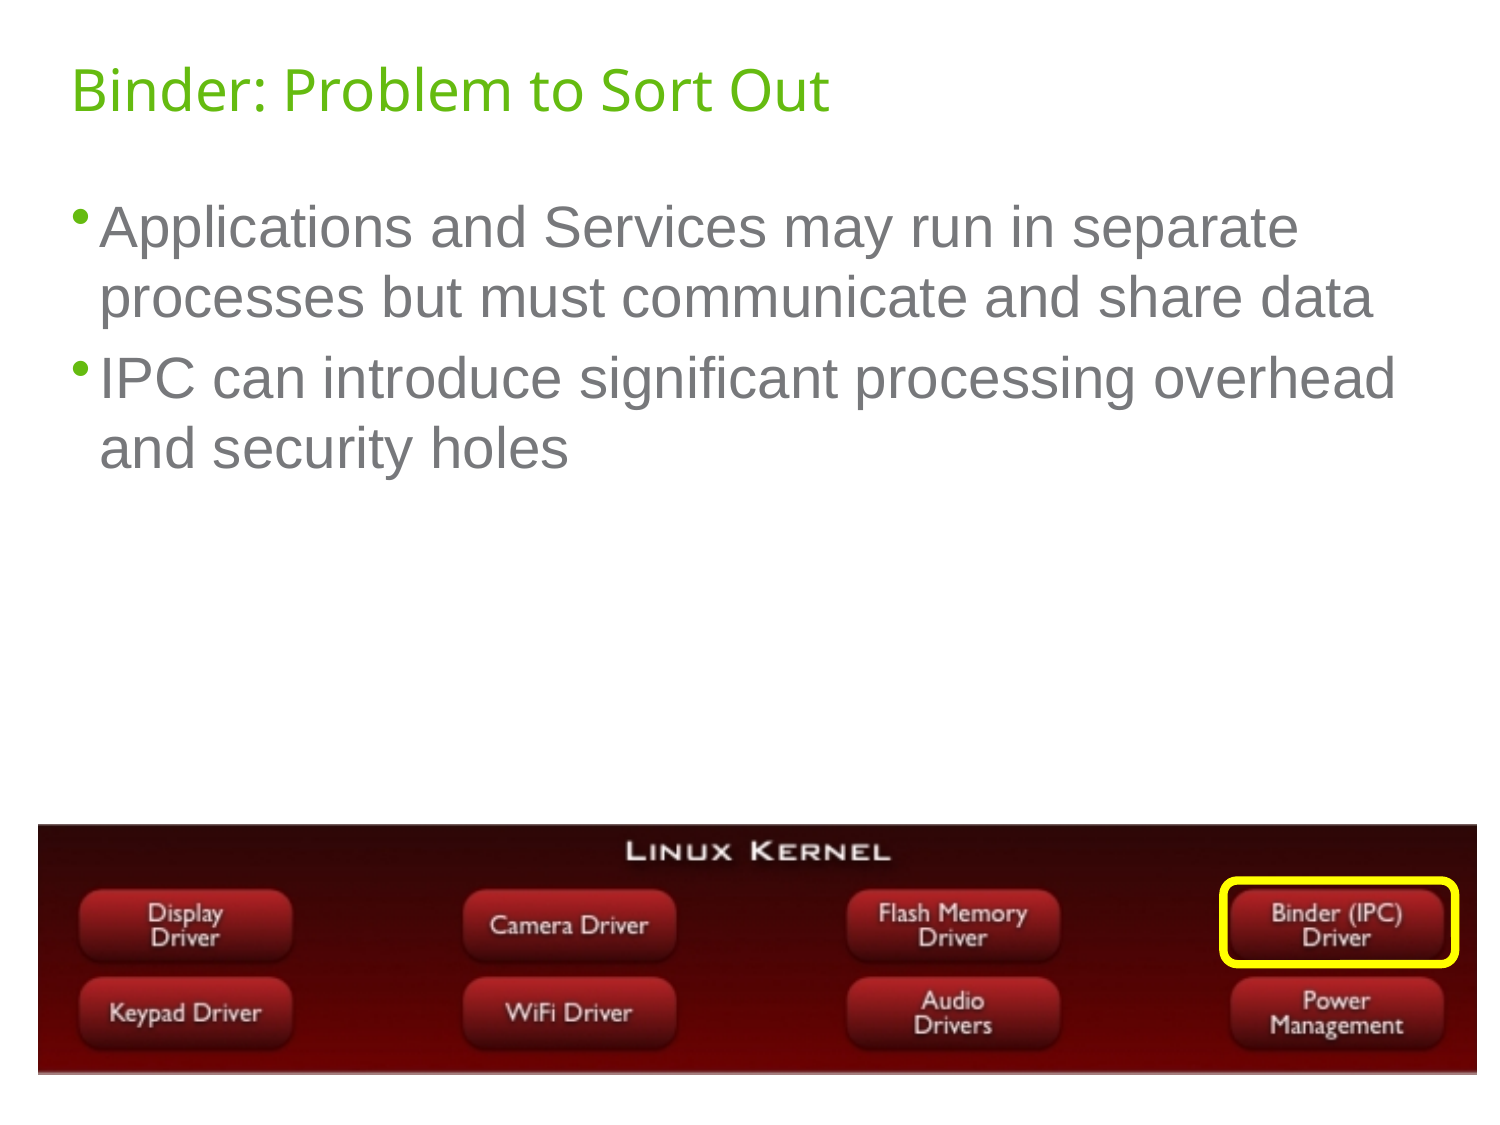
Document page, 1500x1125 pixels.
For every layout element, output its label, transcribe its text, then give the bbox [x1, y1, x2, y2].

title Binder: Problem to Sort Out [70, 52, 1430, 139]
picture [37, 824, 1477, 1076]
list Applications and Services may run in separate processes but must communicate and share data IPC can introduce significant processing overhead and security holes [70, 188, 1430, 822]
